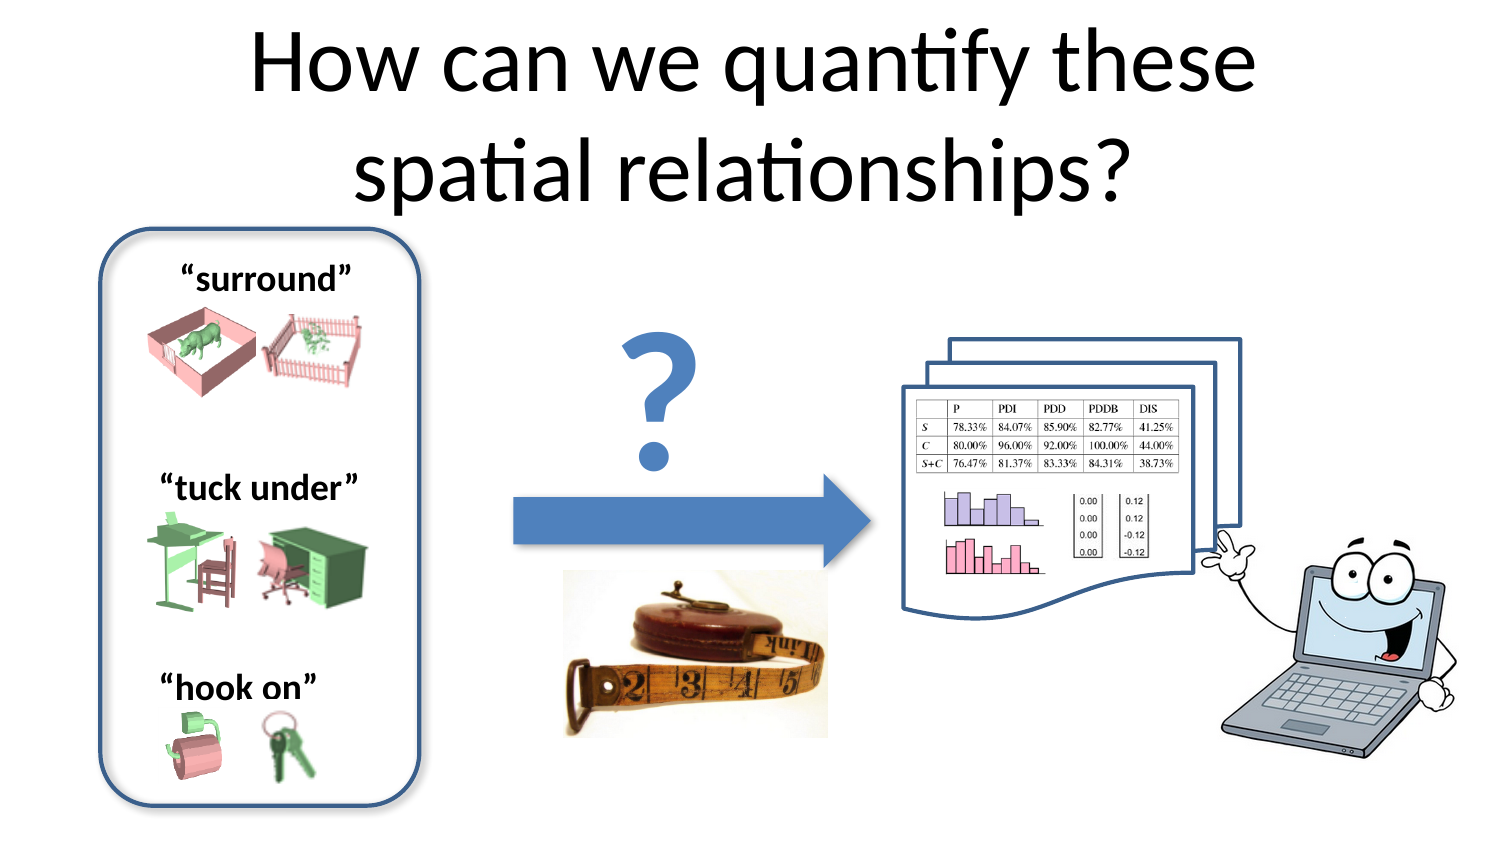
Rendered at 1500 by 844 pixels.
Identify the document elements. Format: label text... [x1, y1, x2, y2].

picture [913, 397, 1181, 474]
picture [239, 699, 337, 793]
text_box [98, 226, 422, 808]
text_box “surround” [139, 230, 316, 306]
picture [140, 501, 245, 620]
picture [1066, 493, 1151, 561]
text_box “hook on” [150, 662, 375, 708]
picture [143, 287, 370, 402]
text_box How can we quantify these spatial relationships? [128, 0, 1381, 225]
picture [158, 707, 228, 784]
text_box “tuck under” [150, 447, 326, 521]
picture [940, 488, 1047, 576]
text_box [513, 248, 943, 738]
picture [1179, 522, 1468, 771]
picture [252, 522, 373, 619]
text_box [947, 337, 1243, 621]
